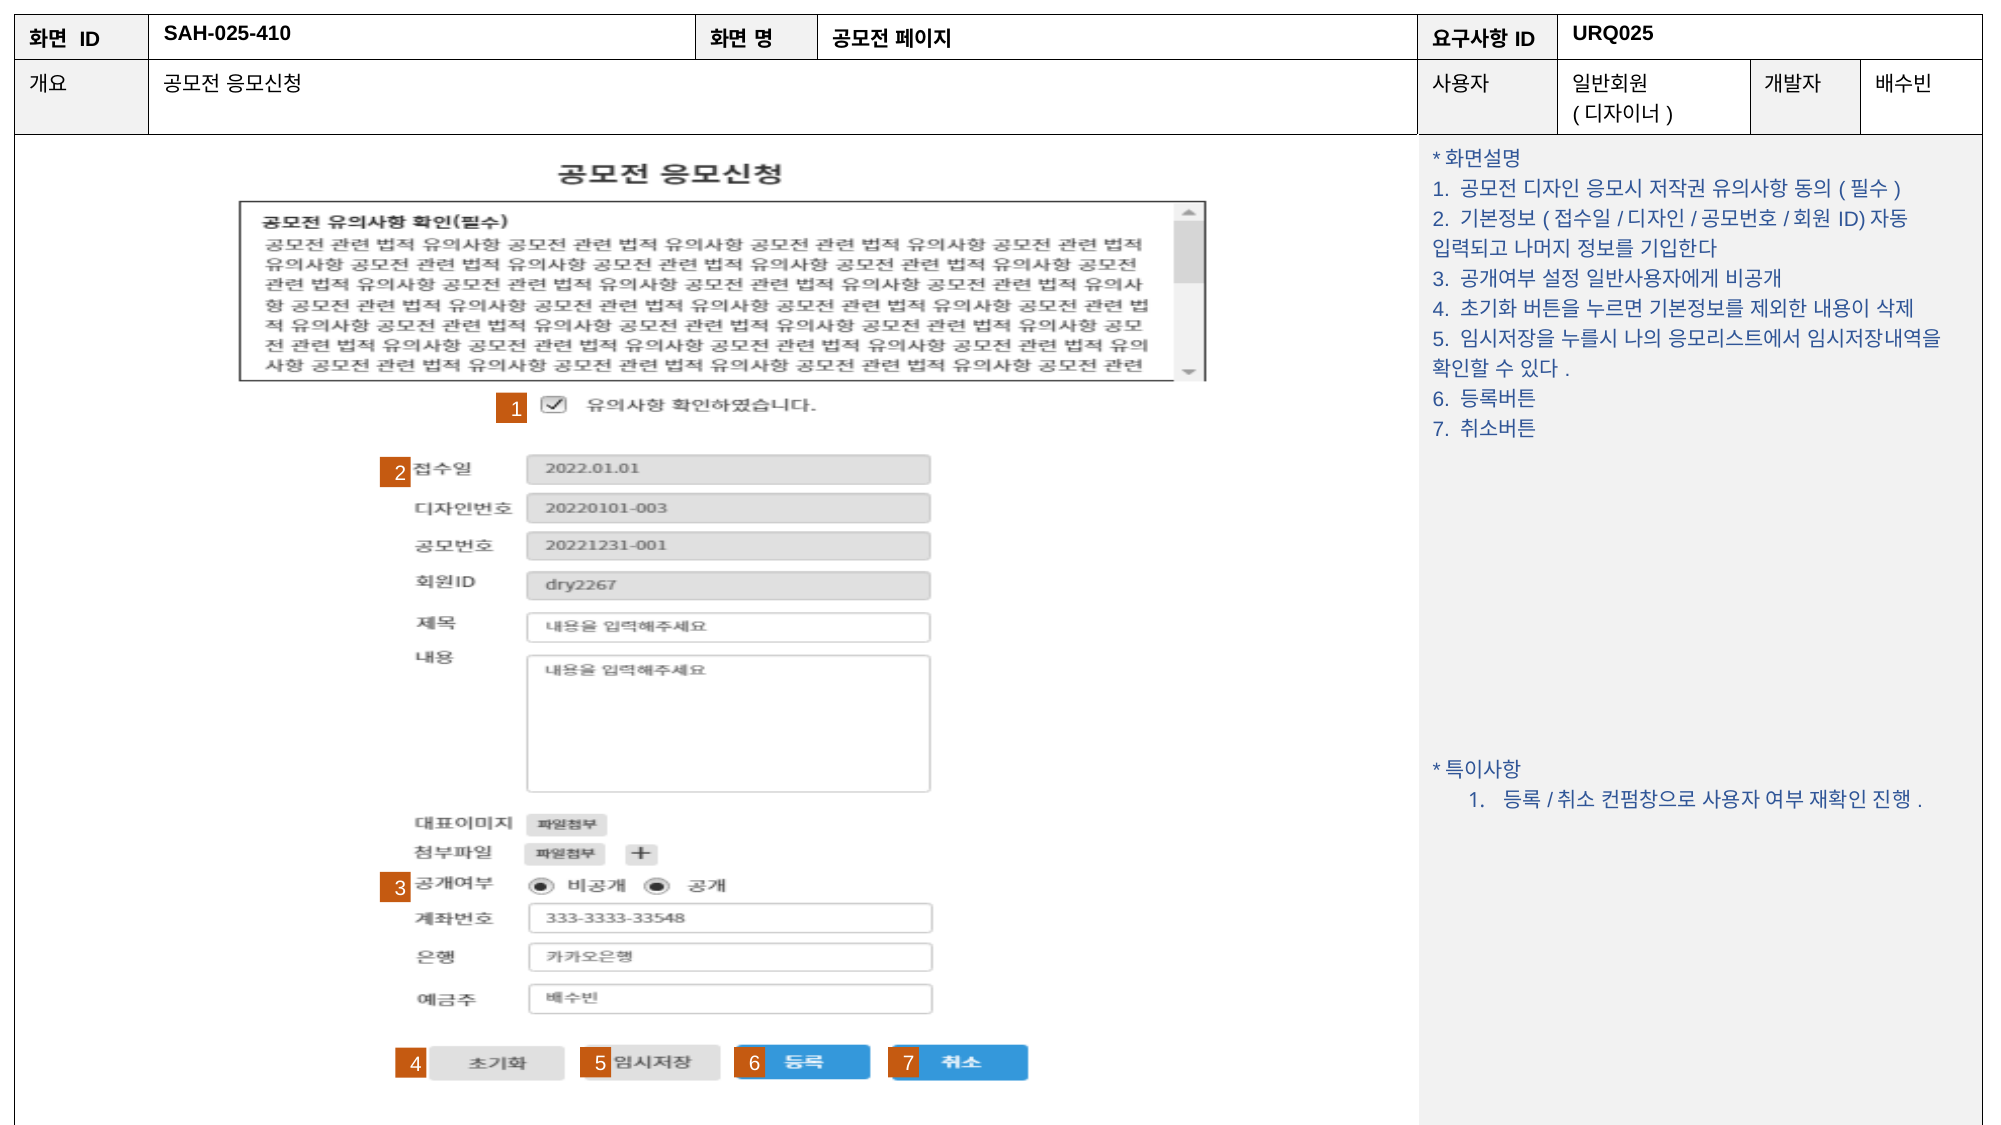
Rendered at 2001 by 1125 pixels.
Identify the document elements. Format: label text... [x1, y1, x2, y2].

table_cell 개발자 [1751, 60, 1860, 134]
table_header URQ025 [1558, 15, 1982, 59]
table_cell 공모전 응모신청 [149, 60, 1417, 134]
table_header 요구사항ID [1418, 15, 1557, 59]
table_cell 배수빈 [1861, 60, 1982, 134]
table_cell 사용자 [1418, 60, 1557, 134]
table_header 공모전 페이지 [818, 15, 1417, 59]
table_cell 일반회원 (디자이너) [1558, 60, 1750, 134]
table_header 화면 명 [696, 15, 817, 59]
table_cell 개요 [15, 60, 148, 134]
picture [199, 148, 1234, 1090]
table_header SAH-025-410 [149, 15, 695, 59]
table_header 화면 ID [15, 15, 148, 59]
table_cell *화면설명 1. 공모전 디자인 응모시 저작권 유의사항 동의(필수) 2. 기본정보(접수일/디자인/공모번호/회원ID)자동 입력되고 나머지 정보를 기입한다 3. 공개여부 설정 일반사용자에게 비공개 4. 초기화 버튼을 누르면 기본정보를 제외한 내용이 삭제 5. 임시저장을 누를시 나의 응모리스트에서 임시저장내역을 확인할 수 있다. 6. 등록버튼 7. 취소버튼 *특이사항 등록/취소 컨펌창으로 사용자 여부 재확인 진행. [1419, 135, 1982, 1125]
table_cell [15, 135, 1417, 1125]
